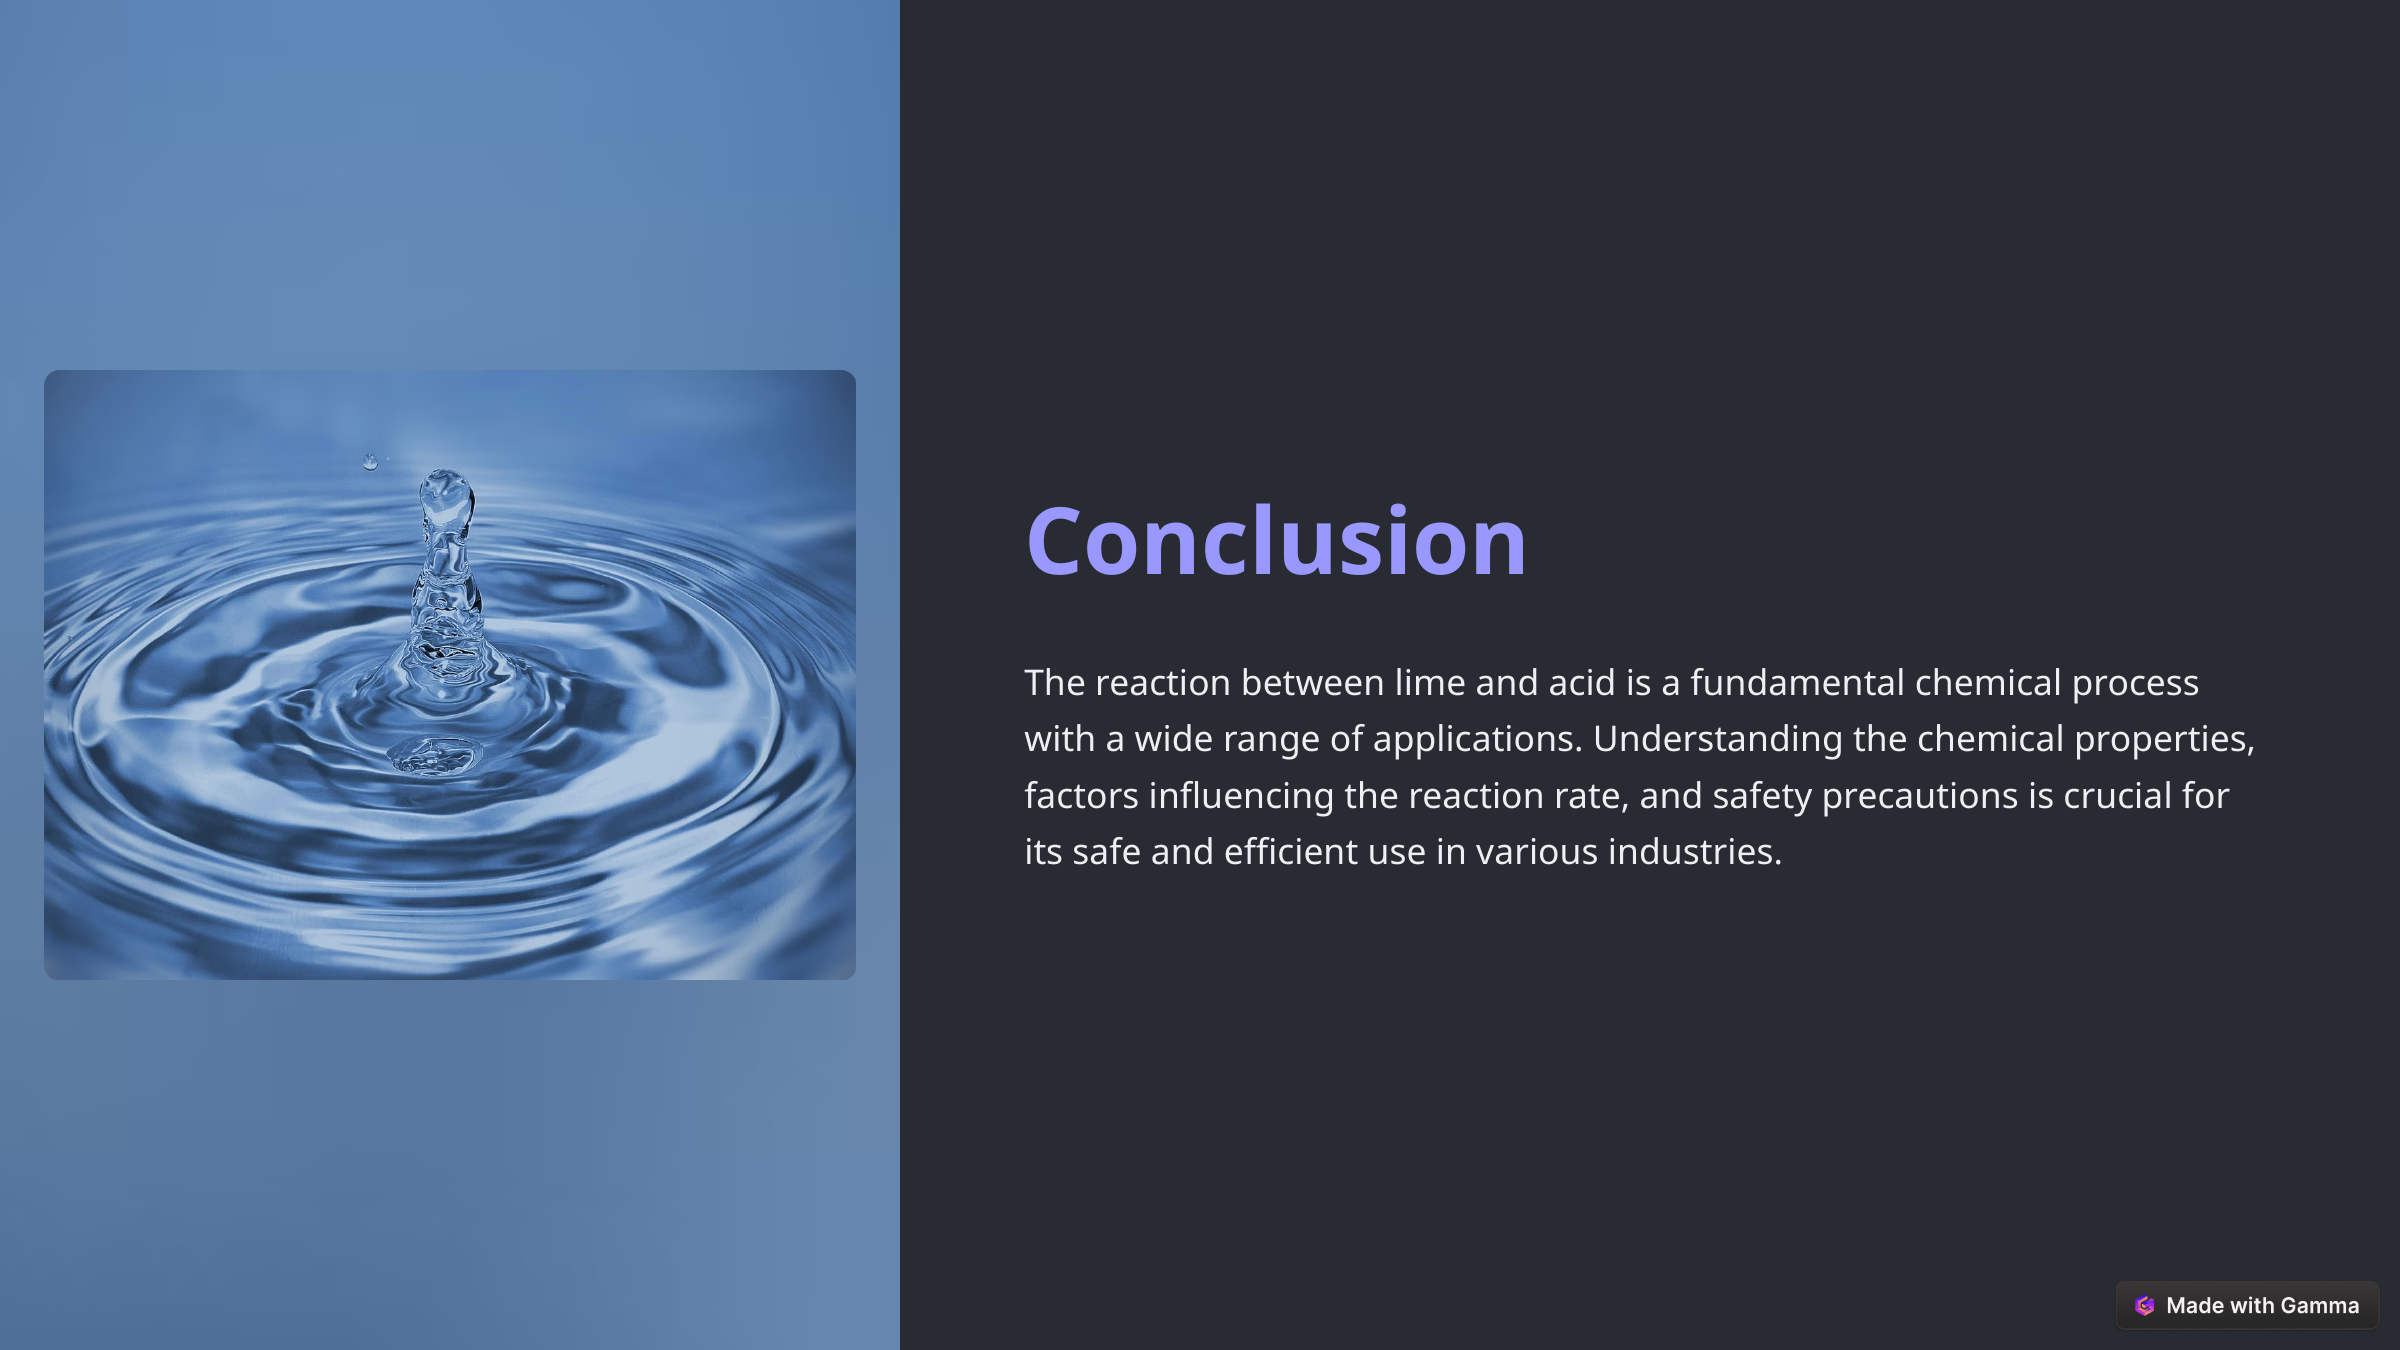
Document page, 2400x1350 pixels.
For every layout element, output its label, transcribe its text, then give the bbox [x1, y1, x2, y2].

picture [2106, 1271, 2389, 1339]
picture [0, 0, 900, 1350]
text_box The reaction between lime and acid is a fundamental chemical process with a wide range of applications. Understanding the chemical properties, factors influencing the reaction rate, and safety precautions is crucial for its safe and efficient use in various industries. [1024, 646, 2276, 874]
text_box Conclusion [1024, 476, 1960, 593]
